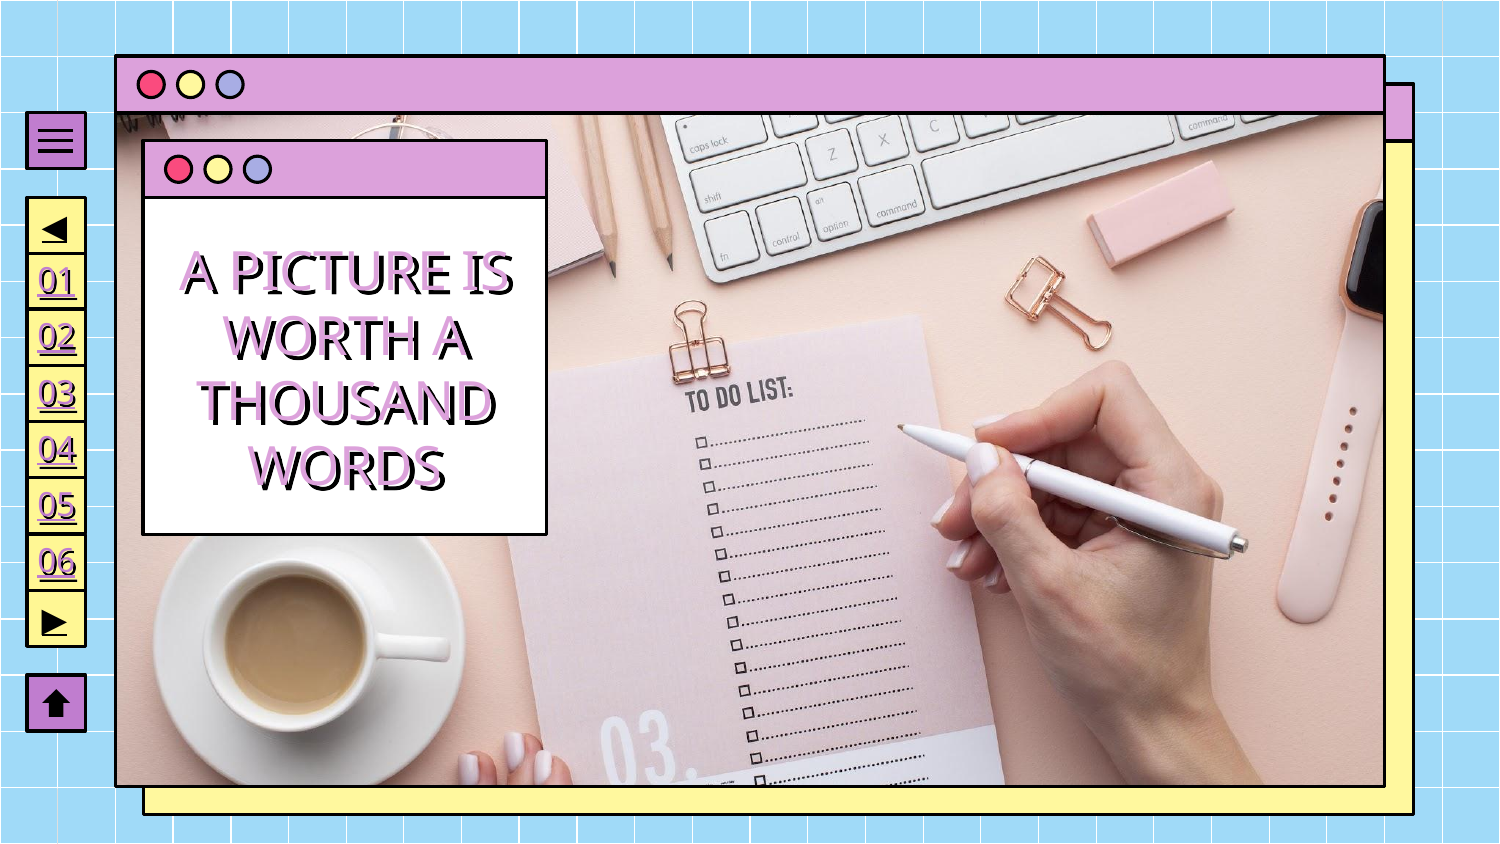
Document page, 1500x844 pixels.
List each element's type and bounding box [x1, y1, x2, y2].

text_box [142, 140, 548, 536]
text_box [26, 112, 86, 732]
picture [117, 115, 1383, 785]
